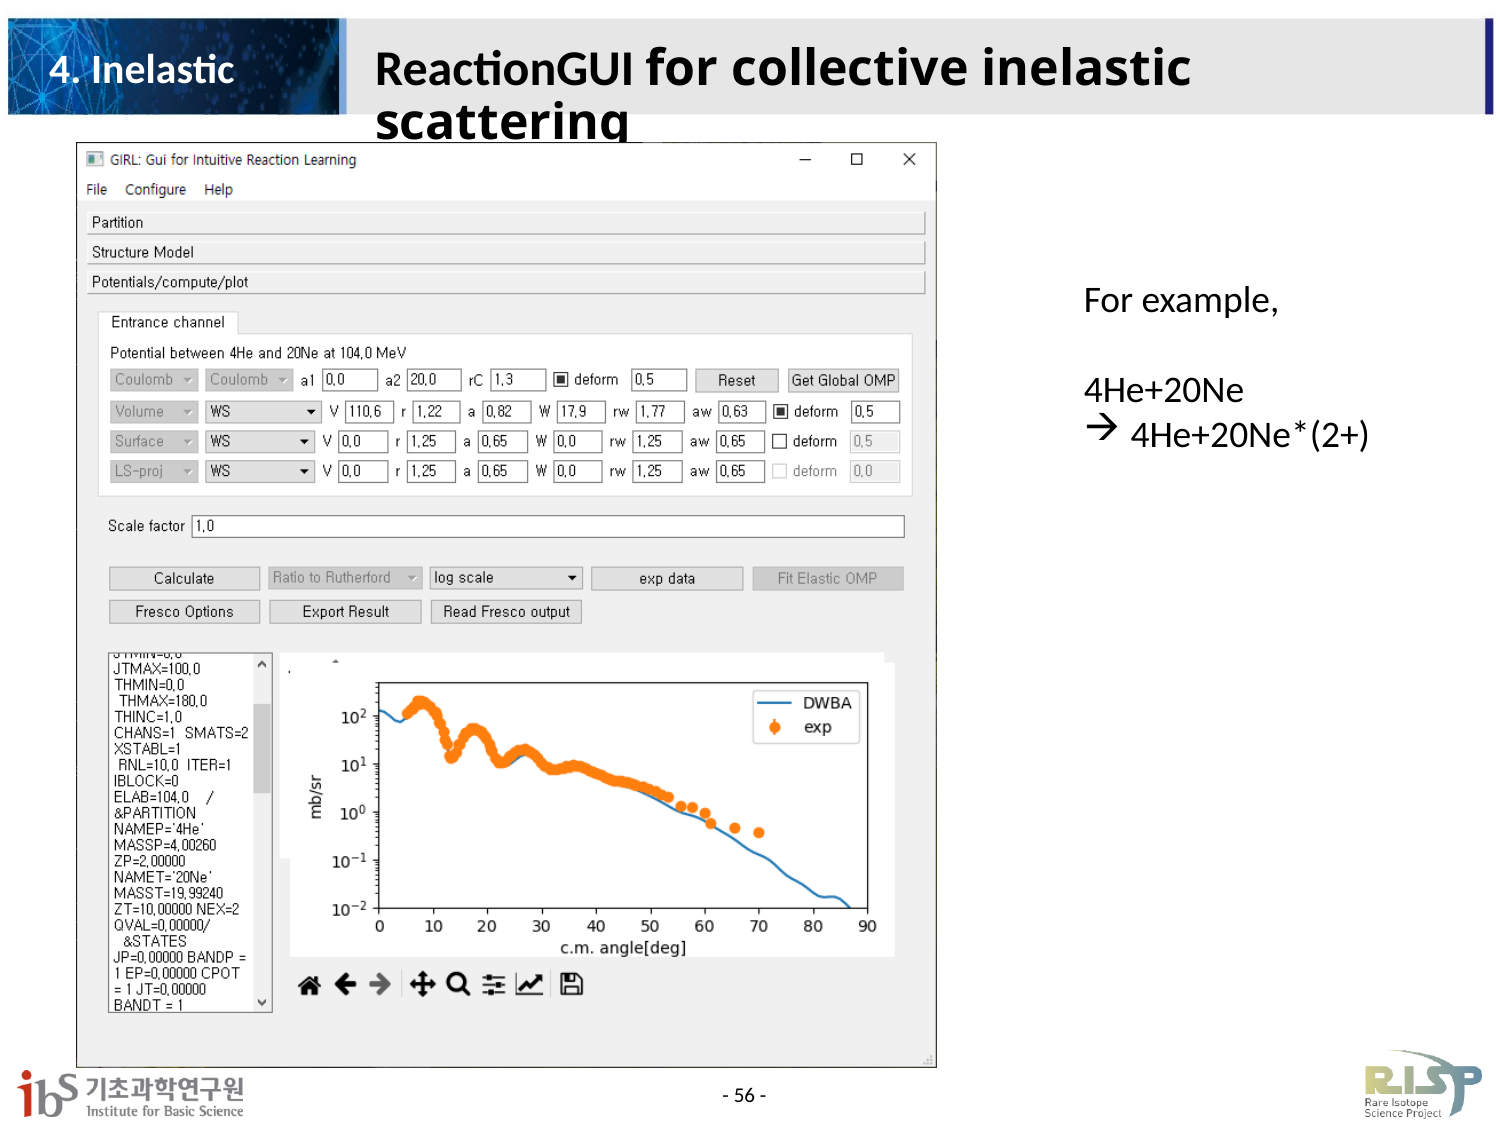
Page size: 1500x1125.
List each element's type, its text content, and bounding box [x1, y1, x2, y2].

picture [76, 142, 937, 1068]
picture [1364, 1049, 1482, 1119]
picture [17, 1070, 243, 1117]
text_box For example, 4He+20Ne 4He+20Ne*(2+) [1068, 267, 1412, 507]
picture [2, 10, 1500, 130]
